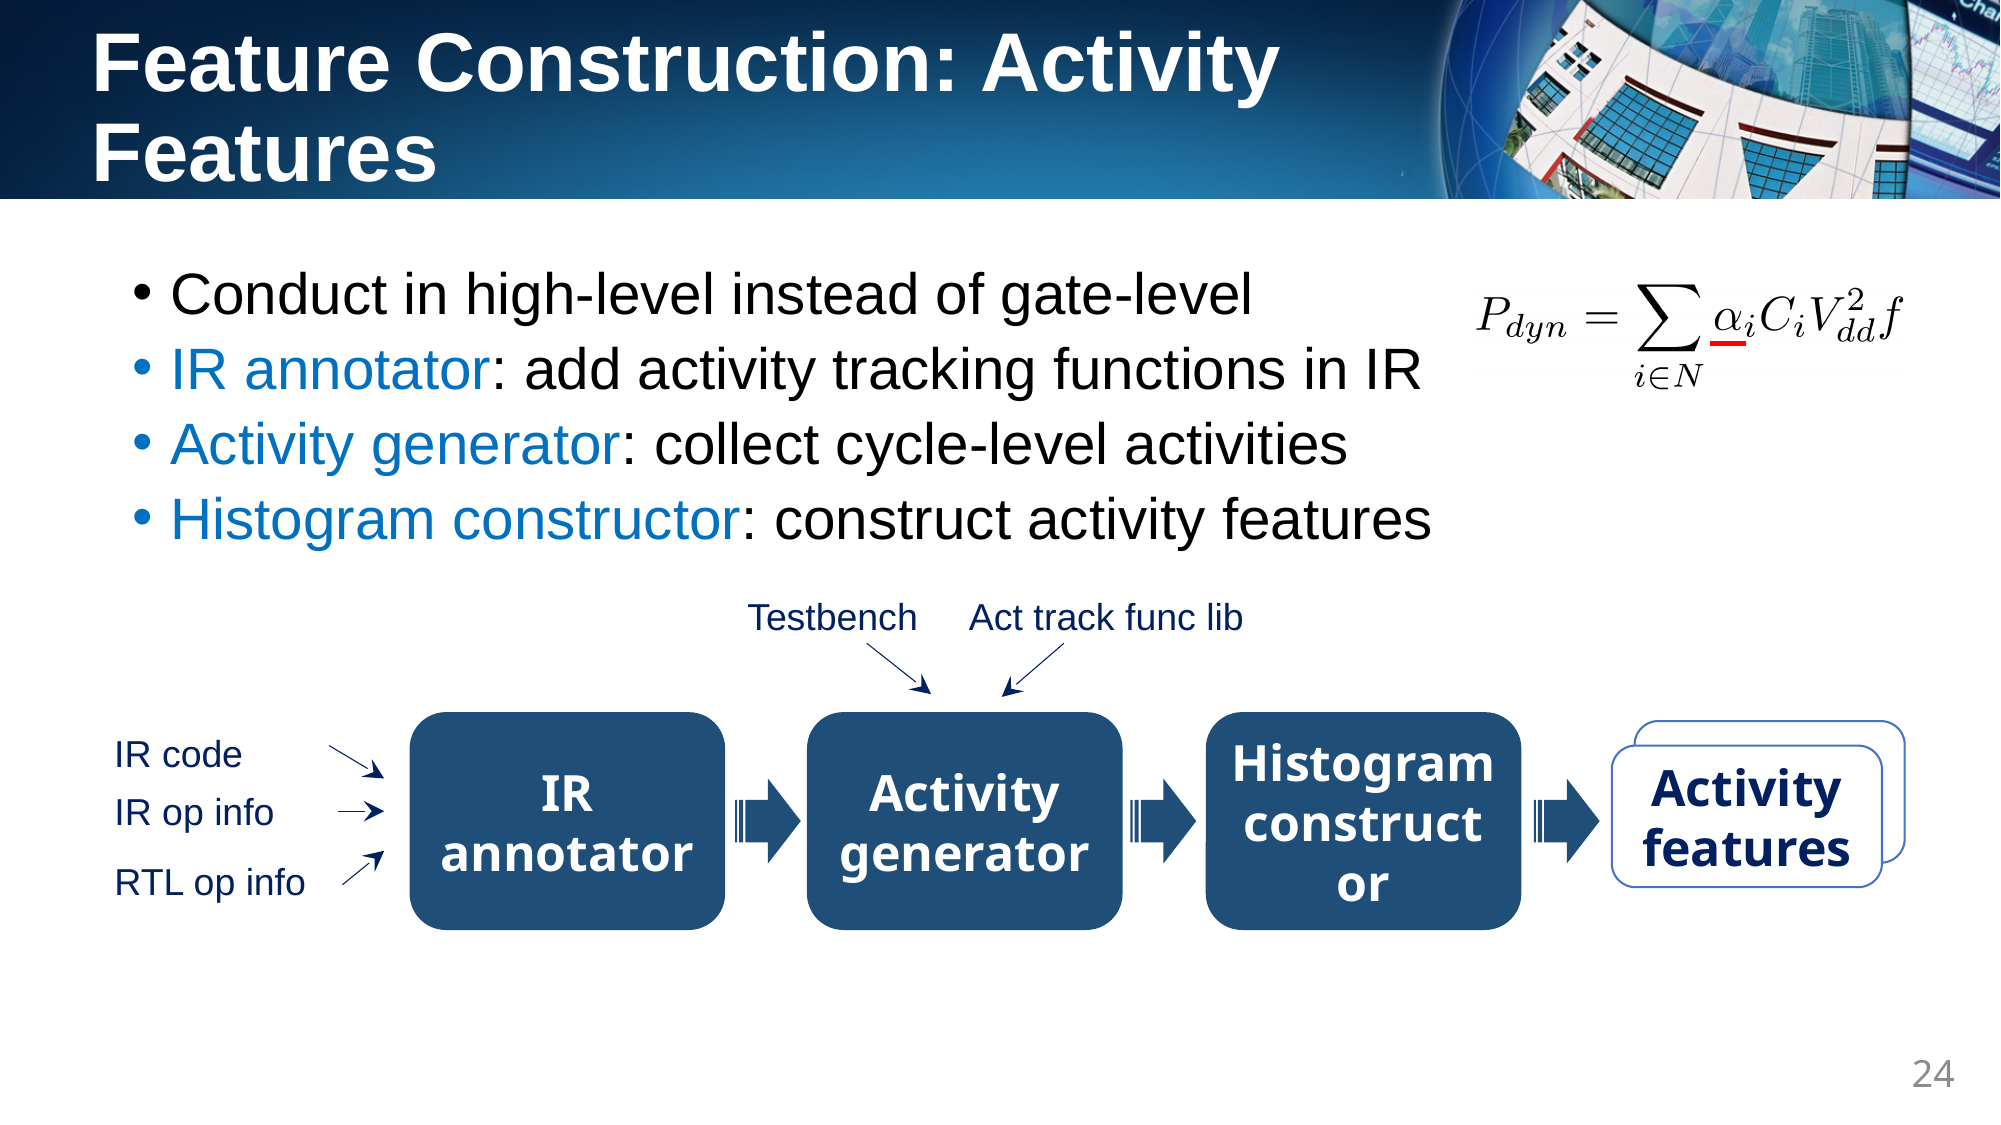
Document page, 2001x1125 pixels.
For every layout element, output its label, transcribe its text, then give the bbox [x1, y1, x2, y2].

text_box Conduct in high-level instead of gate-level IR annotator: add activity tracking functions in IR Activity generator: collect cycle-level activities Histogram constructor: construct activity features [117, 260, 1796, 1021]
text_box [734, 775, 803, 867]
text_box IR op info [99, 780, 290, 841]
text_box [1129, 775, 1198, 867]
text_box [329, 745, 385, 779]
slide_number 23 [1519, 1045, 1970, 1106]
text_box Testbench [732, 585, 933, 645]
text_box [1001, 643, 1064, 697]
text_box Activity features [1610, 744, 1884, 889]
text_box [1533, 775, 1601, 867]
text_box IR annotator [408, 711, 727, 932]
text_box Act track func lib [954, 585, 1259, 645]
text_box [342, 850, 385, 885]
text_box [866, 643, 932, 695]
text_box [1472, 270, 1905, 393]
text_box Activity generator [805, 711, 1124, 932]
picture [0, 0, 2000, 199]
text_box RTL op info [99, 850, 322, 911]
text_box Histogram constructor [1204, 711, 1523, 932]
text_box Feature Construction: Activity Features [76, 15, 1427, 204]
text_box [1633, 720, 1906, 864]
text_box IR code [99, 723, 269, 780]
